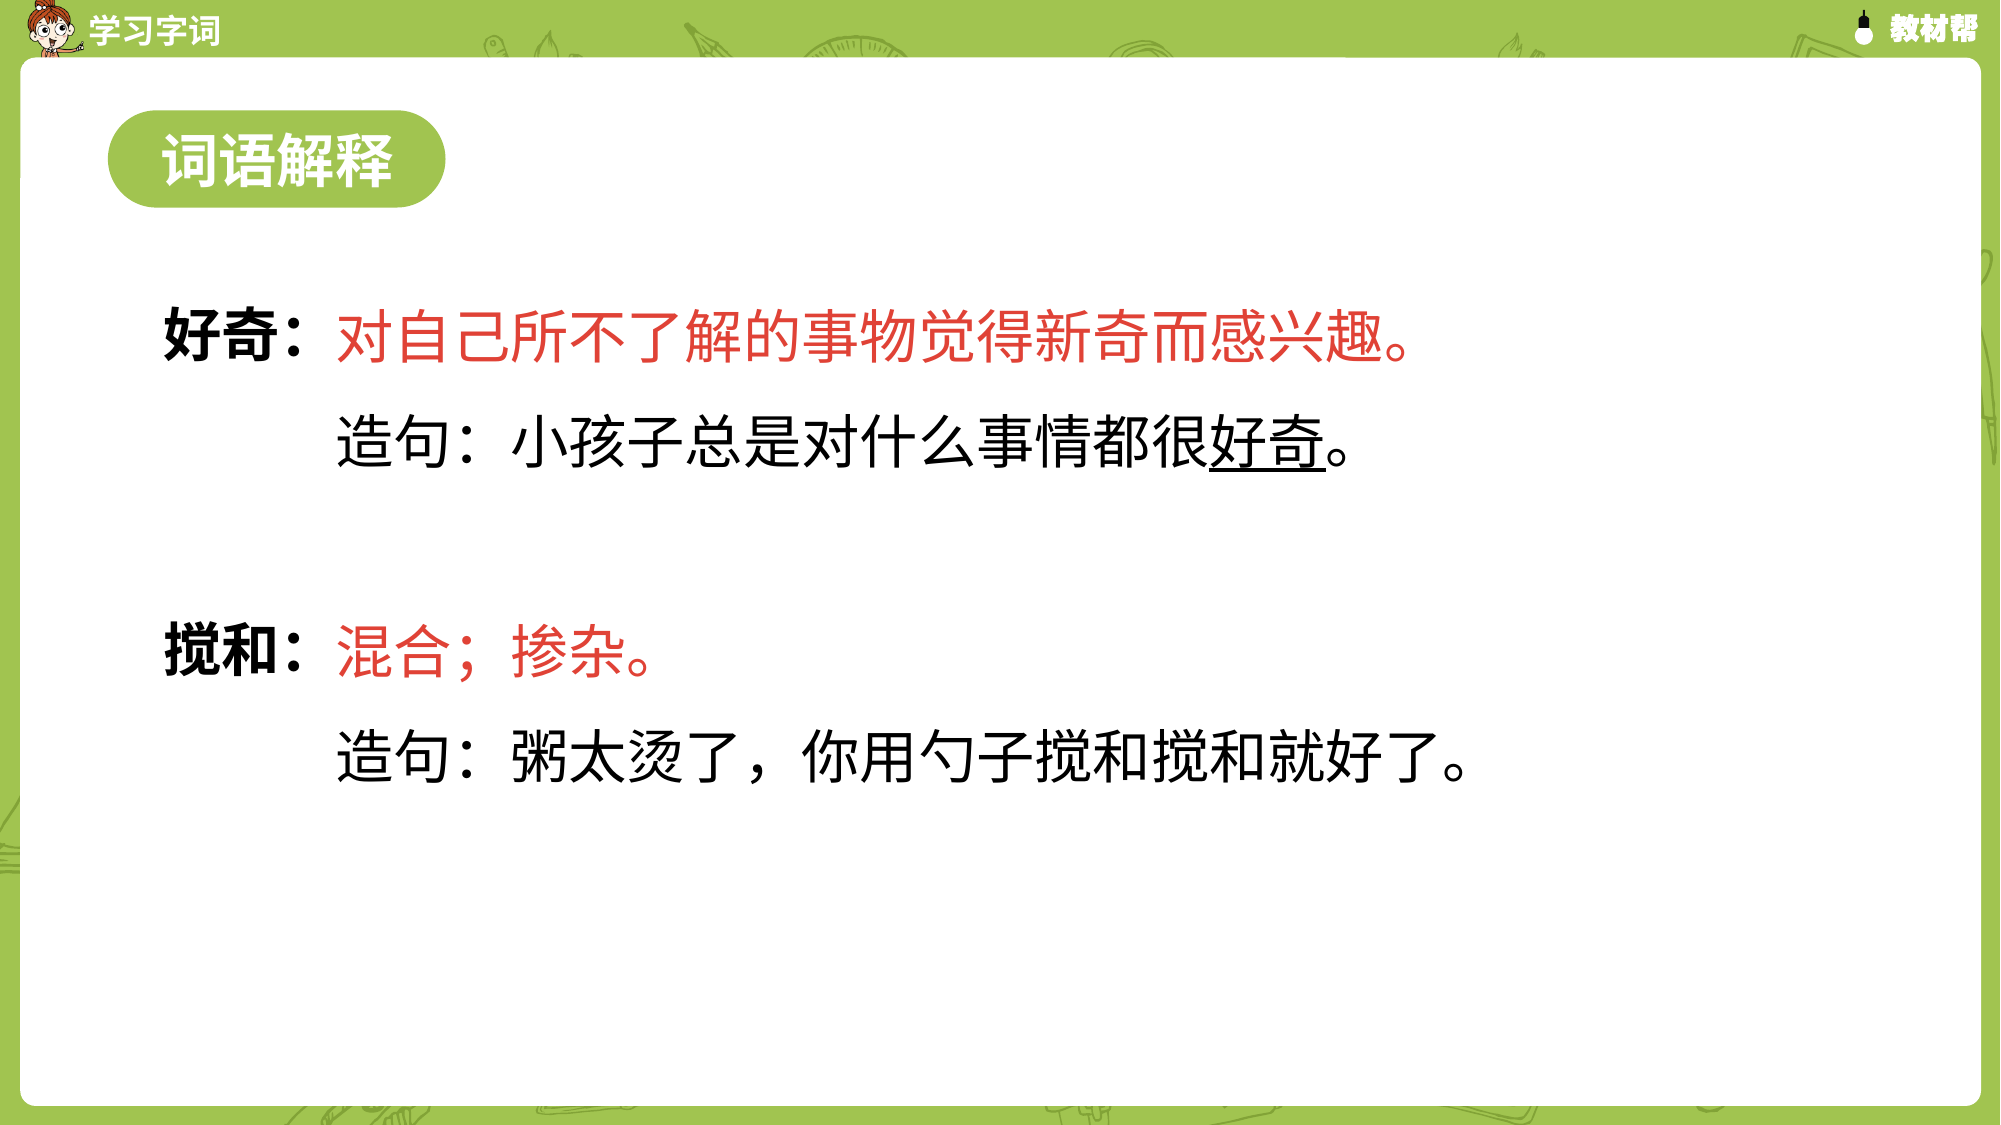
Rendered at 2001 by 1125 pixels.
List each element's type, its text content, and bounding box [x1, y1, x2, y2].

text_box 好奇： 搅和： [148, 256, 1372, 691]
text_box 词语解释 [106, 109, 447, 209]
picture [23, 0, 84, 63]
text_box 对自己所不了解的事物觉得新奇而感兴趣。 造句：小孩子总是对什么事情都很好奇。 混合；掺杂。 造句：粥太烫了，你用勺子搅和搅和就好了。 [320, 257, 1894, 798]
